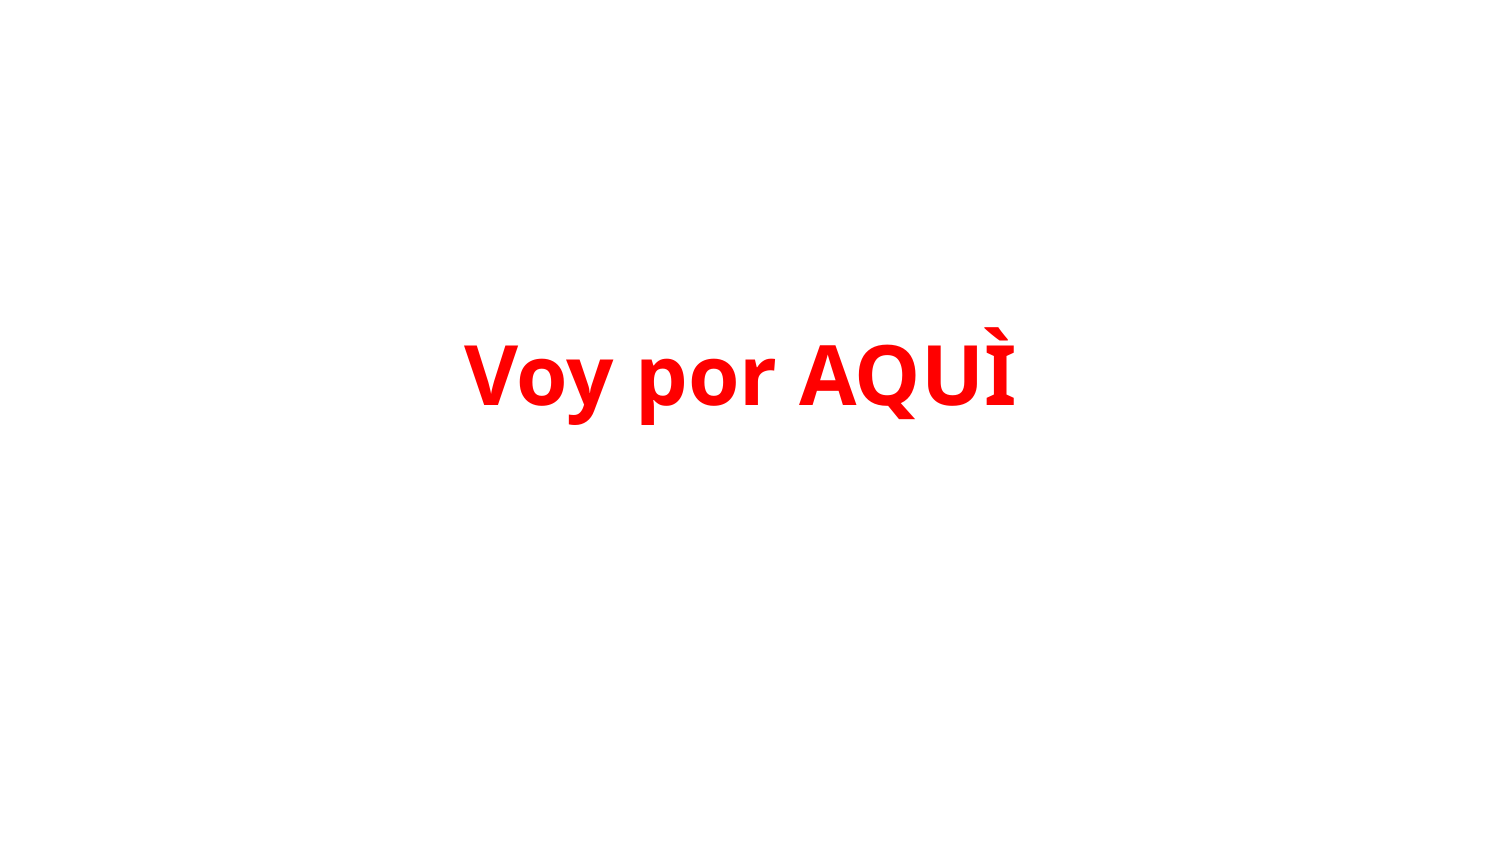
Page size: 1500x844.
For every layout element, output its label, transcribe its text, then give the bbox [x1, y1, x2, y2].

text_box Voy por AQUÌ [230, 318, 1251, 439]
